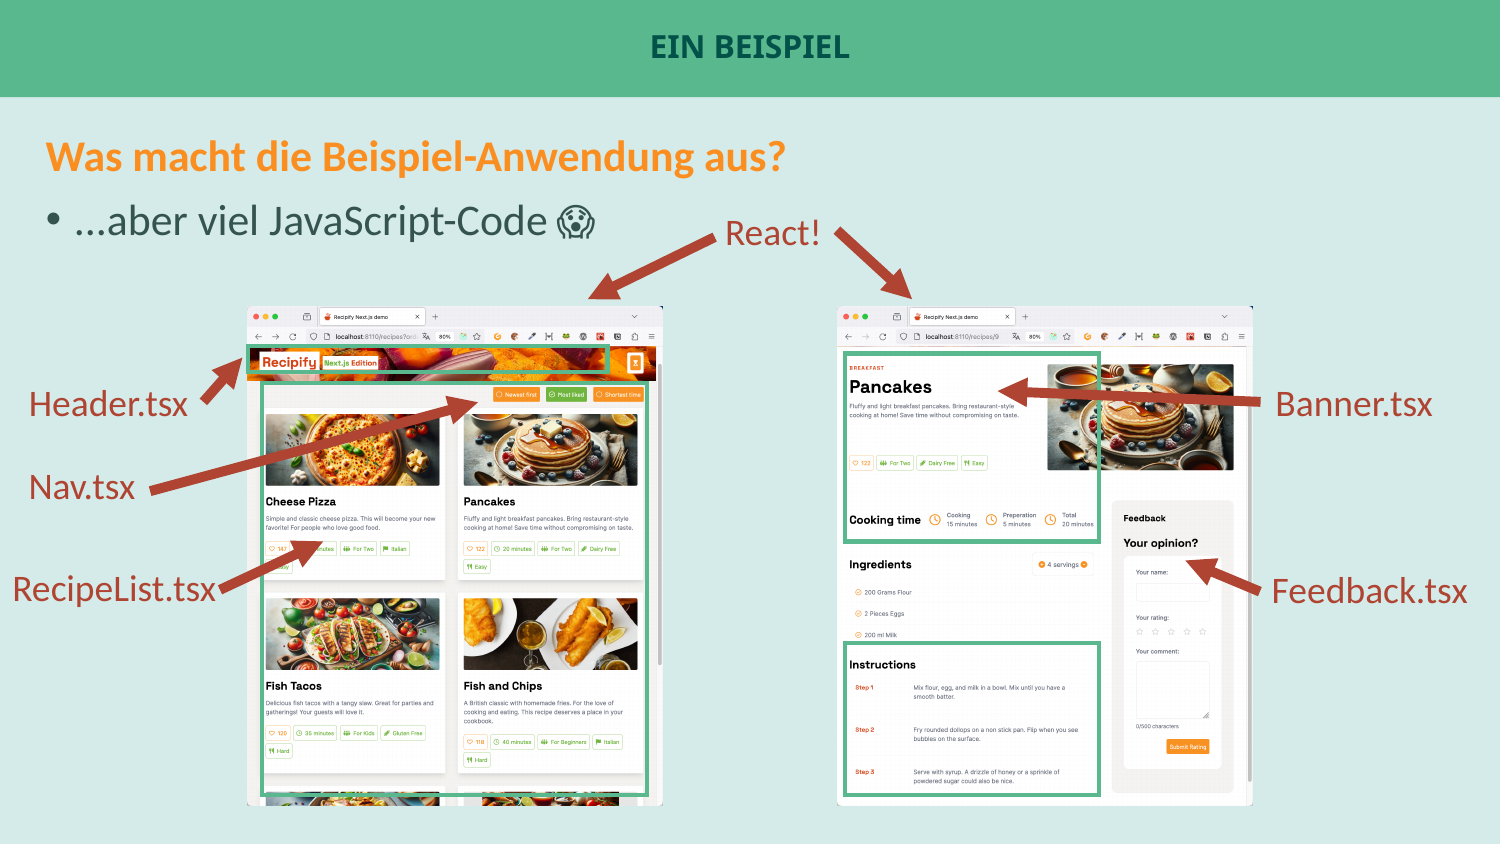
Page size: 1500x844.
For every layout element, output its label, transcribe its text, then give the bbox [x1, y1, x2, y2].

text_box Header.tsx [14, 371, 204, 432]
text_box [997, 390, 1260, 403]
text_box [150, 402, 478, 492]
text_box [837, 230, 913, 300]
text_box Feedback.tsx [1256, 558, 1483, 619]
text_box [587, 237, 715, 300]
text_box Nav.tsx [13, 454, 151, 514]
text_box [1185, 560, 1260, 592]
text_box React! [710, 200, 837, 260]
picture [837, 306, 1253, 806]
list ...aber viel JavaScript-Code 😱 [30, 204, 695, 782]
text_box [219, 541, 324, 590]
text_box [204, 357, 243, 403]
picture [247, 306, 663, 806]
text_box Banner.tsx [1260, 371, 1449, 432]
title Ein Beispiel [0, 0, 1500, 98]
text_box RecipeList.tsx [0, 556, 232, 617]
text_box Was macht die Beispiel-Anwendung aus? [30, 126, 1484, 204]
